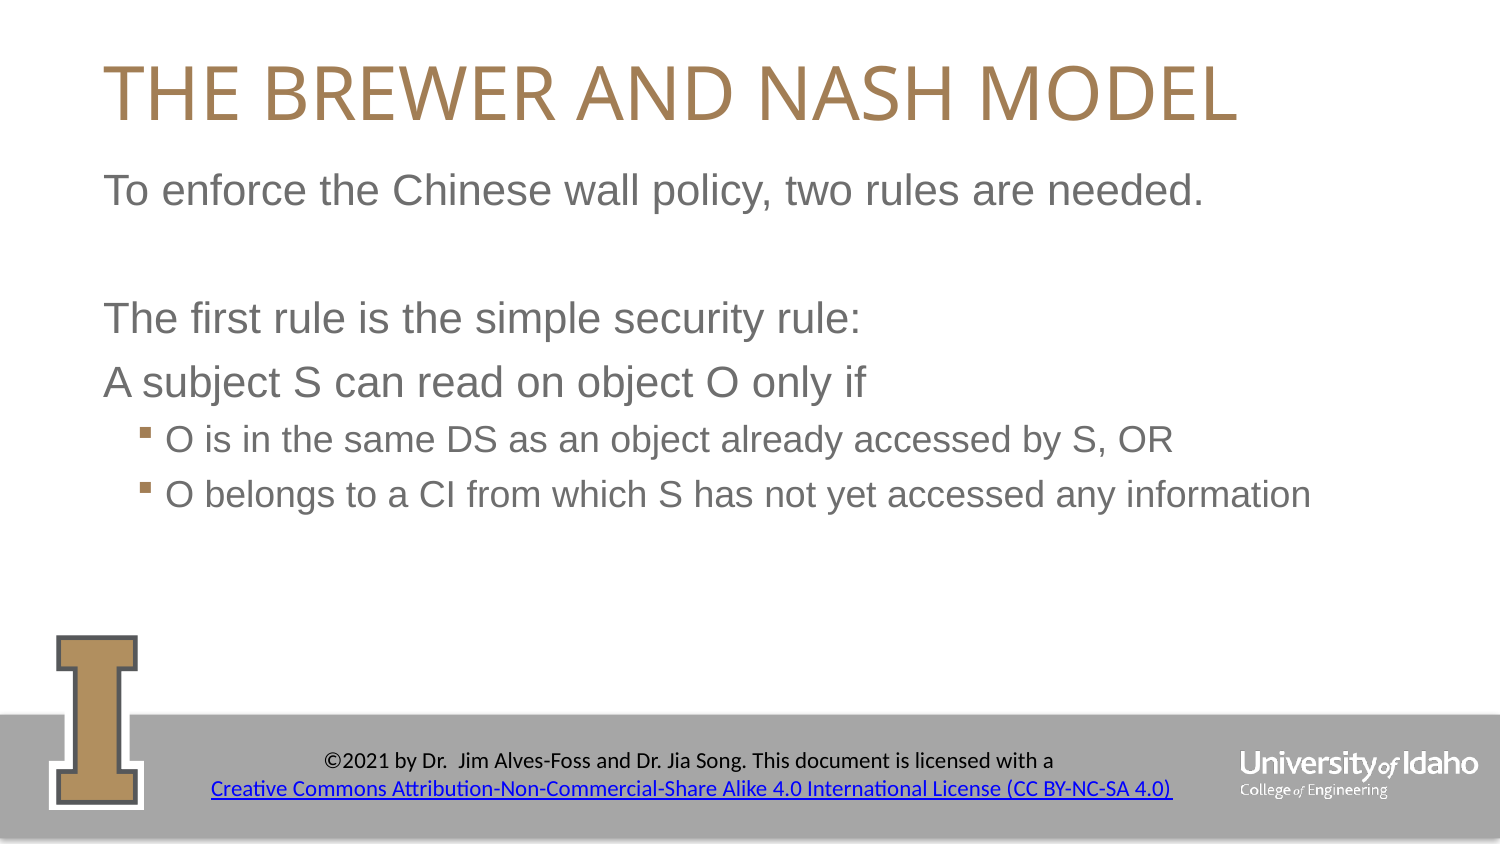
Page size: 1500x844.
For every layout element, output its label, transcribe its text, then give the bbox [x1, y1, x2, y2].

list To enforce the Chinese wall policy, two rules are needed. The first rule is the simple security rule: A subject S can read on object O only if O is in the same DS as an object already accessed by S, OR O belongs to a CI from which S has not yet accessed any information [103, 169, 1397, 760]
title The brewer and Nash model [103, 44, 1397, 158]
